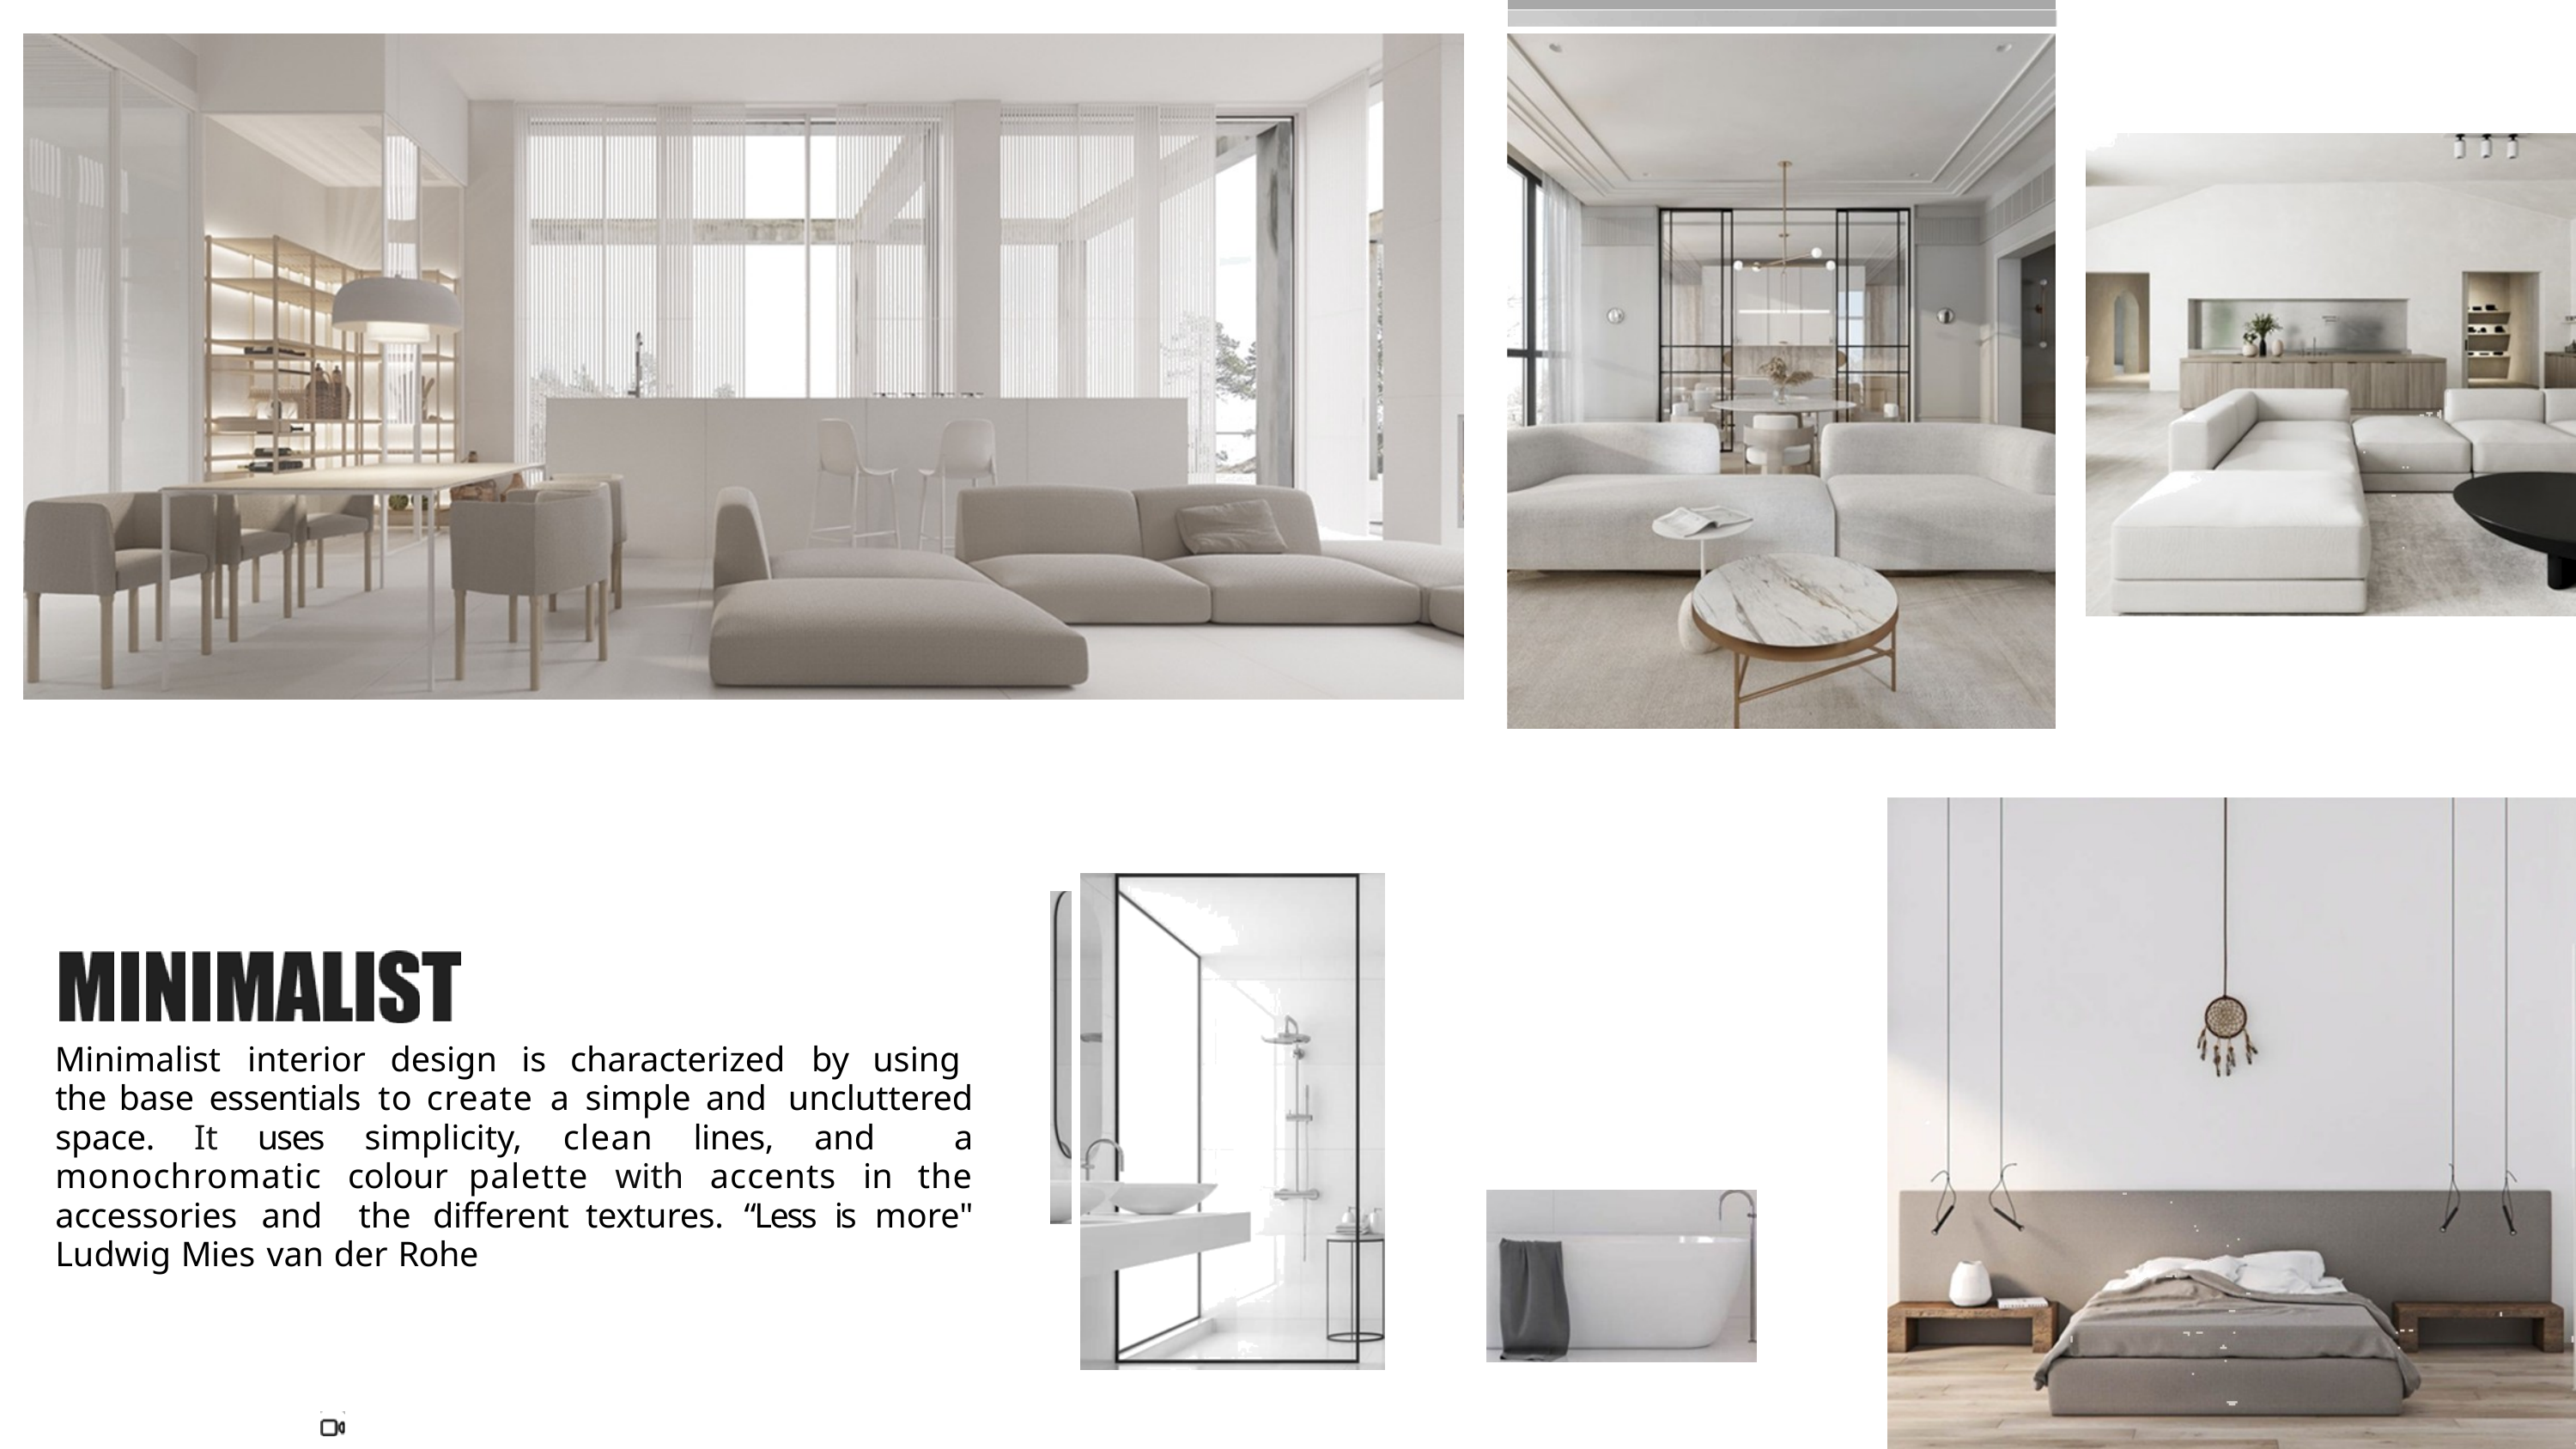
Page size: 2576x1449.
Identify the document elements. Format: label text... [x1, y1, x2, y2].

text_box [217, 951, 374, 1022]
picture [23, 33, 1464, 700]
picture [320, 1411, 345, 1437]
picture [379, 950, 420, 1023]
text_box Minimalist interior design is characterized by using the base essentials to create a simple and uncluttered space. It uses simplicity, clean lines, and a monochromatic colour palette with accents in the accessories and the different textures. “Less is more" Ludwig Mies van der Rohe [52, 1034, 975, 1274]
picture [192, 951, 211, 1022]
picture [1886, 797, 2576, 1449]
picture [59, 951, 114, 1022]
picture [1485, 1190, 1757, 1362]
picture [121, 951, 139, 1022]
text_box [1507, 0, 2057, 27]
picture [2085, 133, 2576, 616]
picture [1506, 33, 2057, 729]
picture [146, 951, 186, 1022]
picture [1080, 873, 1385, 1370]
picture [1050, 890, 1072, 1225]
picture [421, 951, 461, 1022]
